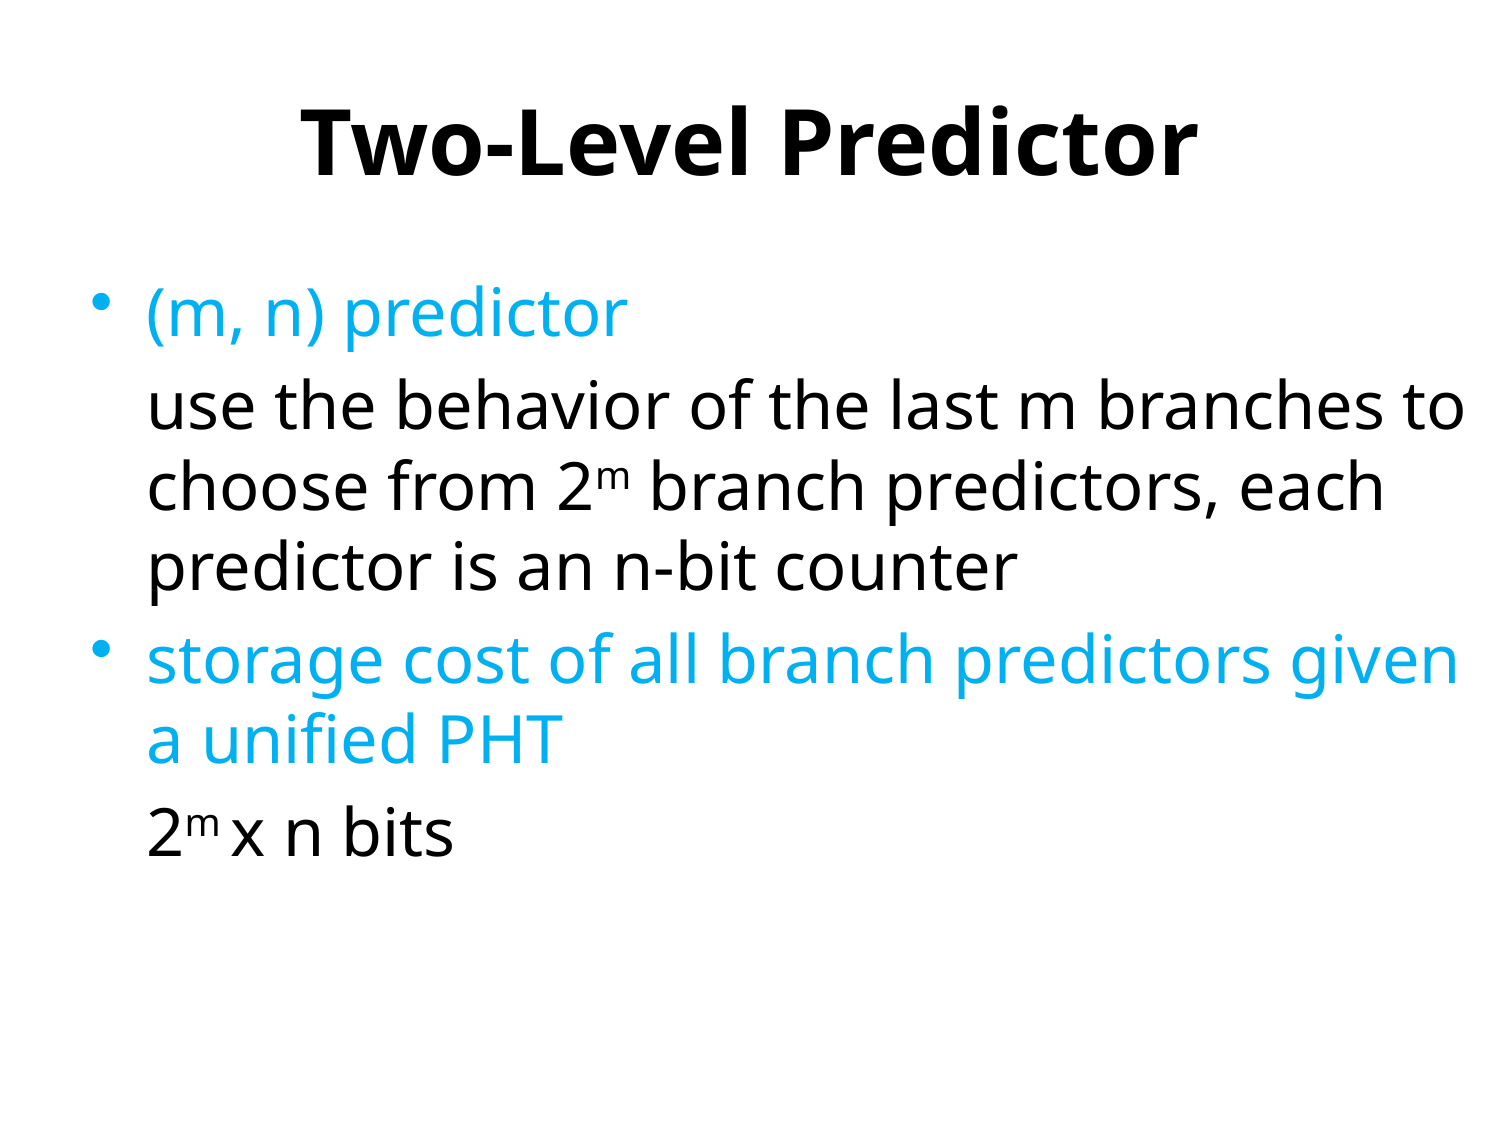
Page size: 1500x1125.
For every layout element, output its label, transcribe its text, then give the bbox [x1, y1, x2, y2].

list (m, n) predictor use the behavior of the last m branches to choose from 2m branch predictors, each predictor is an n-bit counter storage cost of all branch predictors given a unified PHT 2m x n bits [75, 262, 1500, 1005]
title Two-Level Predictor [0, 45, 1500, 233]
